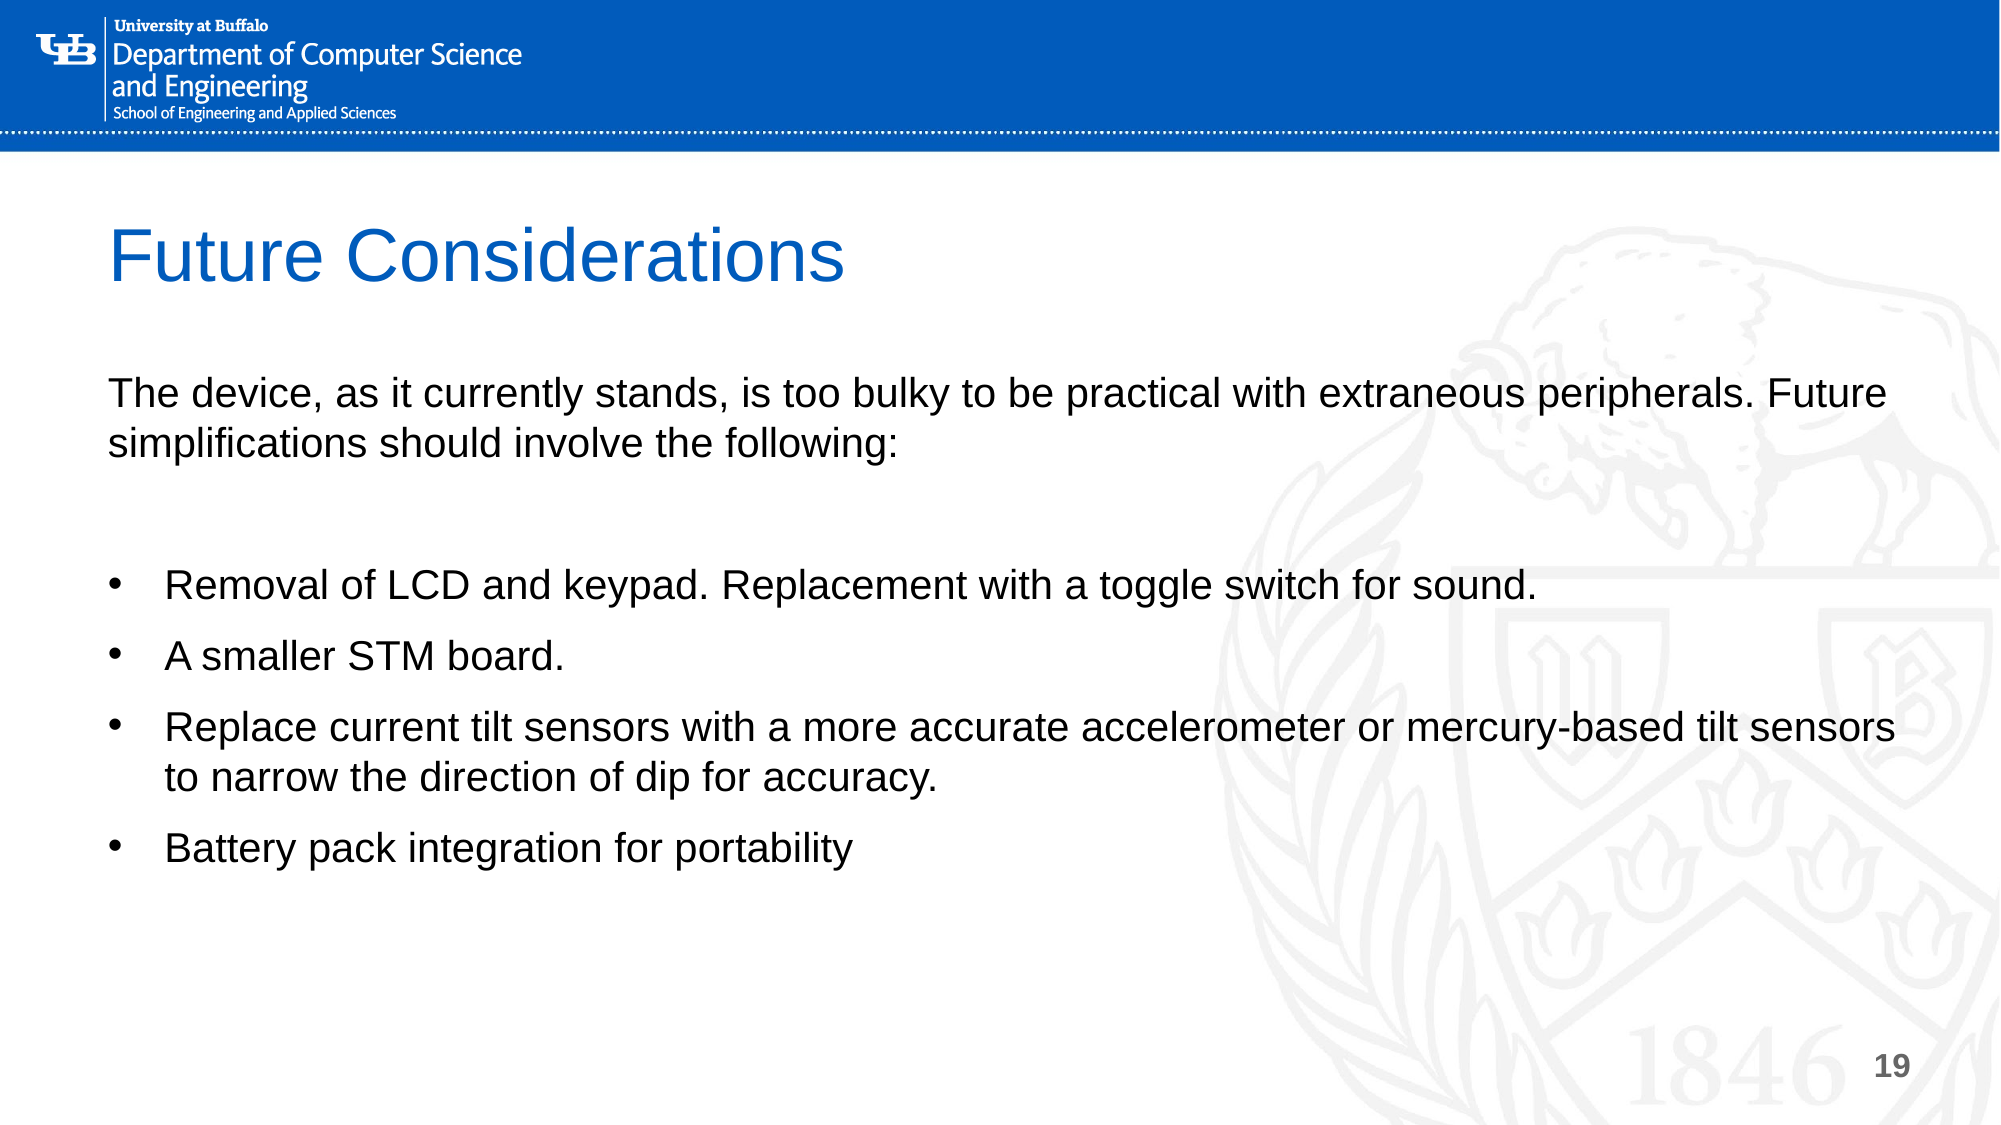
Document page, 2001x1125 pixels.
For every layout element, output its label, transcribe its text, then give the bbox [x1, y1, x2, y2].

list The device, as it currently stands, is too bulky to be practical with extraneous peripherals. Future simplifications should involve the following: Removal of LCD and keypad. Replacement with a toggle switch for sound. A smaller STM board. Replace current tilt sensors with a more accurate accelerometer or mercury-based tilt sensors to narrow the direction of dip for accuracy. Battery pack integration for portability [93, 358, 1925, 990]
picture [0, 0, 2000, 1125]
title Future Considerations [93, 216, 1819, 335]
